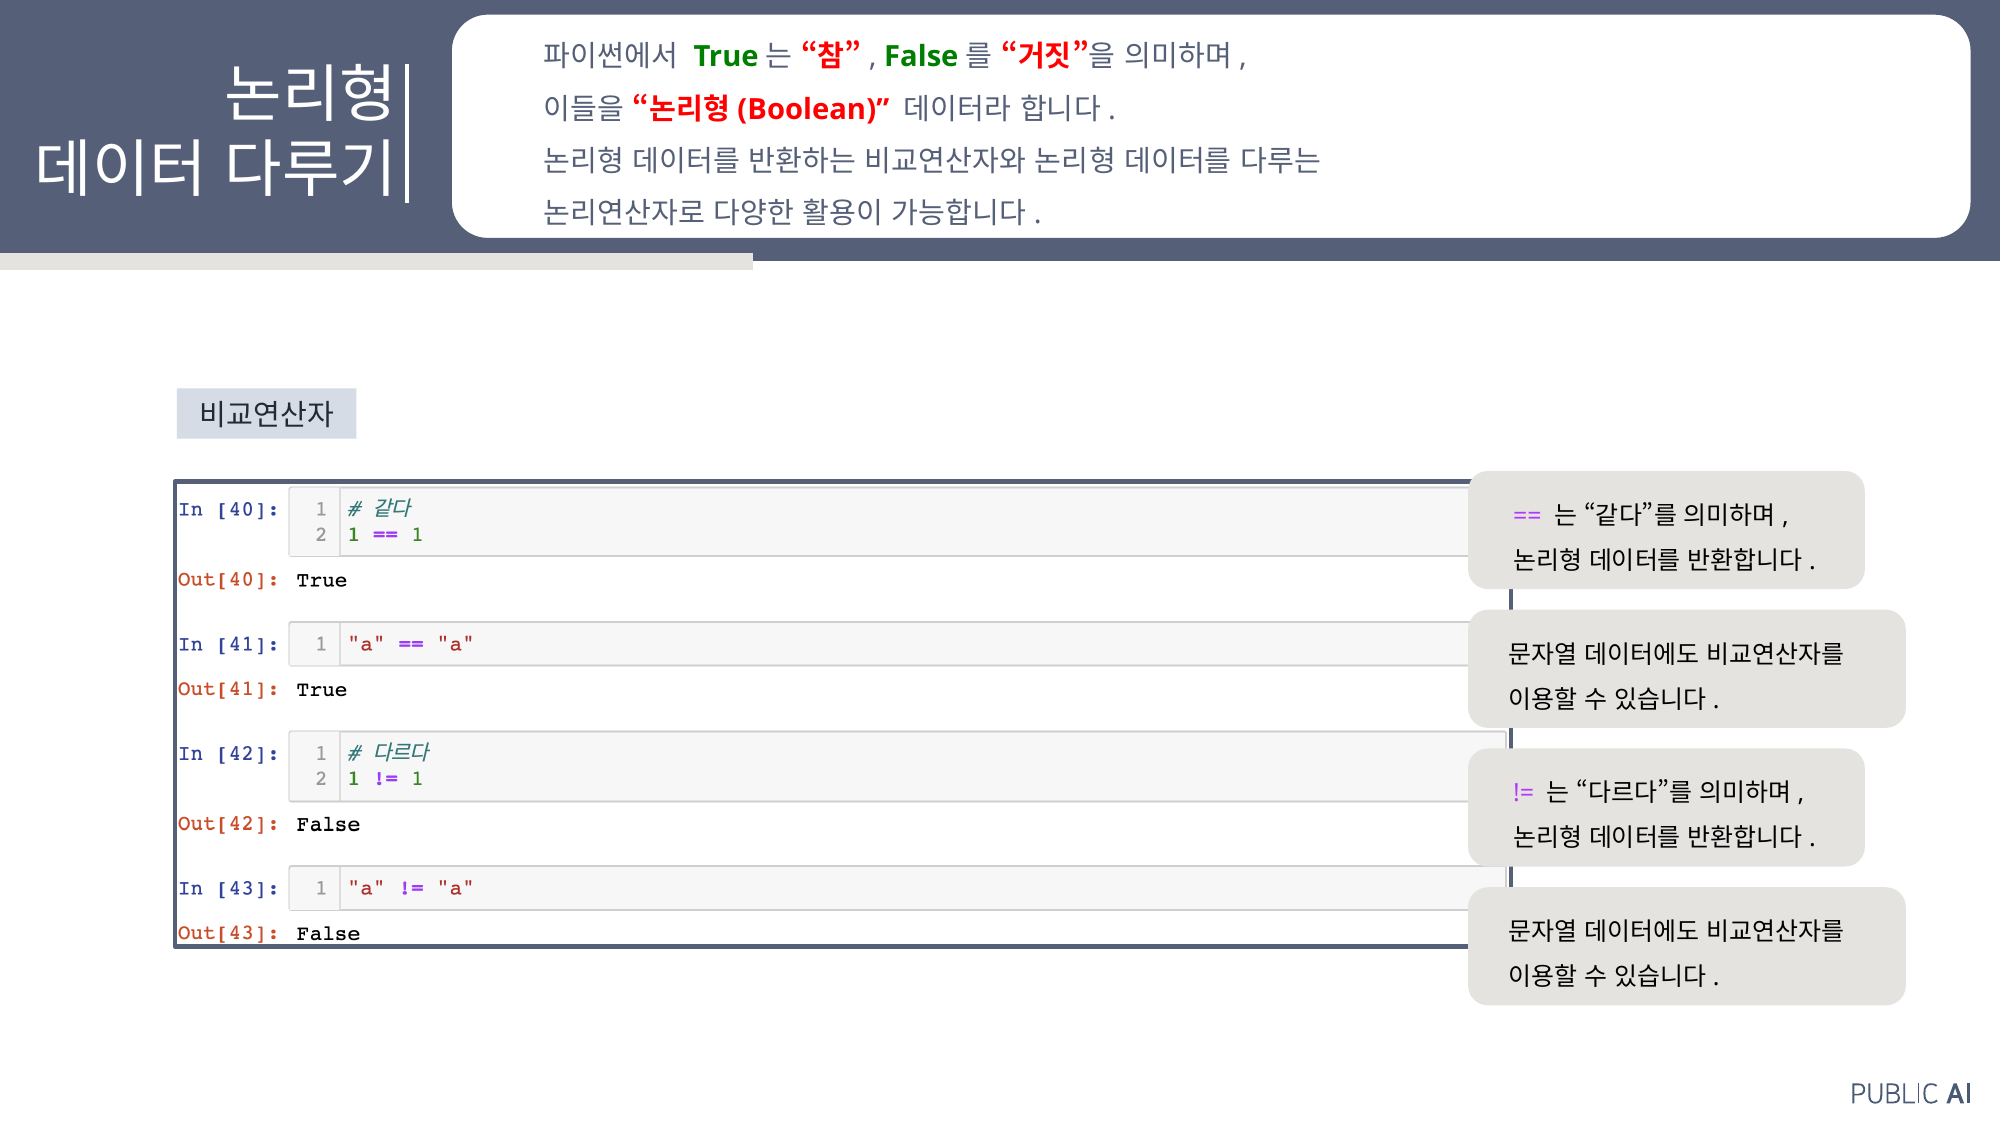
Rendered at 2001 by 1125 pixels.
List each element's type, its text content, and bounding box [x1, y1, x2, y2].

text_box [1468, 887, 1906, 1006]
text_box 파이썬에서 True는 “참”, False를 “거짓”을 의미하며, 이들을 “논리형(Boolean)” 데이터라 합니다. 논리형 데이터를 반환하는 비교연산자와 논리형 데이터를 다루는 논리연산자로 다양한 활용이 가능합니다. [528, 12, 1391, 238]
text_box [1468, 470, 1865, 590]
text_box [1468, 748, 1865, 867]
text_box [1468, 609, 1906, 728]
text_box 논리형 데이터 다루기 [20, 46, 412, 212]
picture [176, 483, 1509, 945]
text_box 비교연산자 [176, 388, 357, 439]
